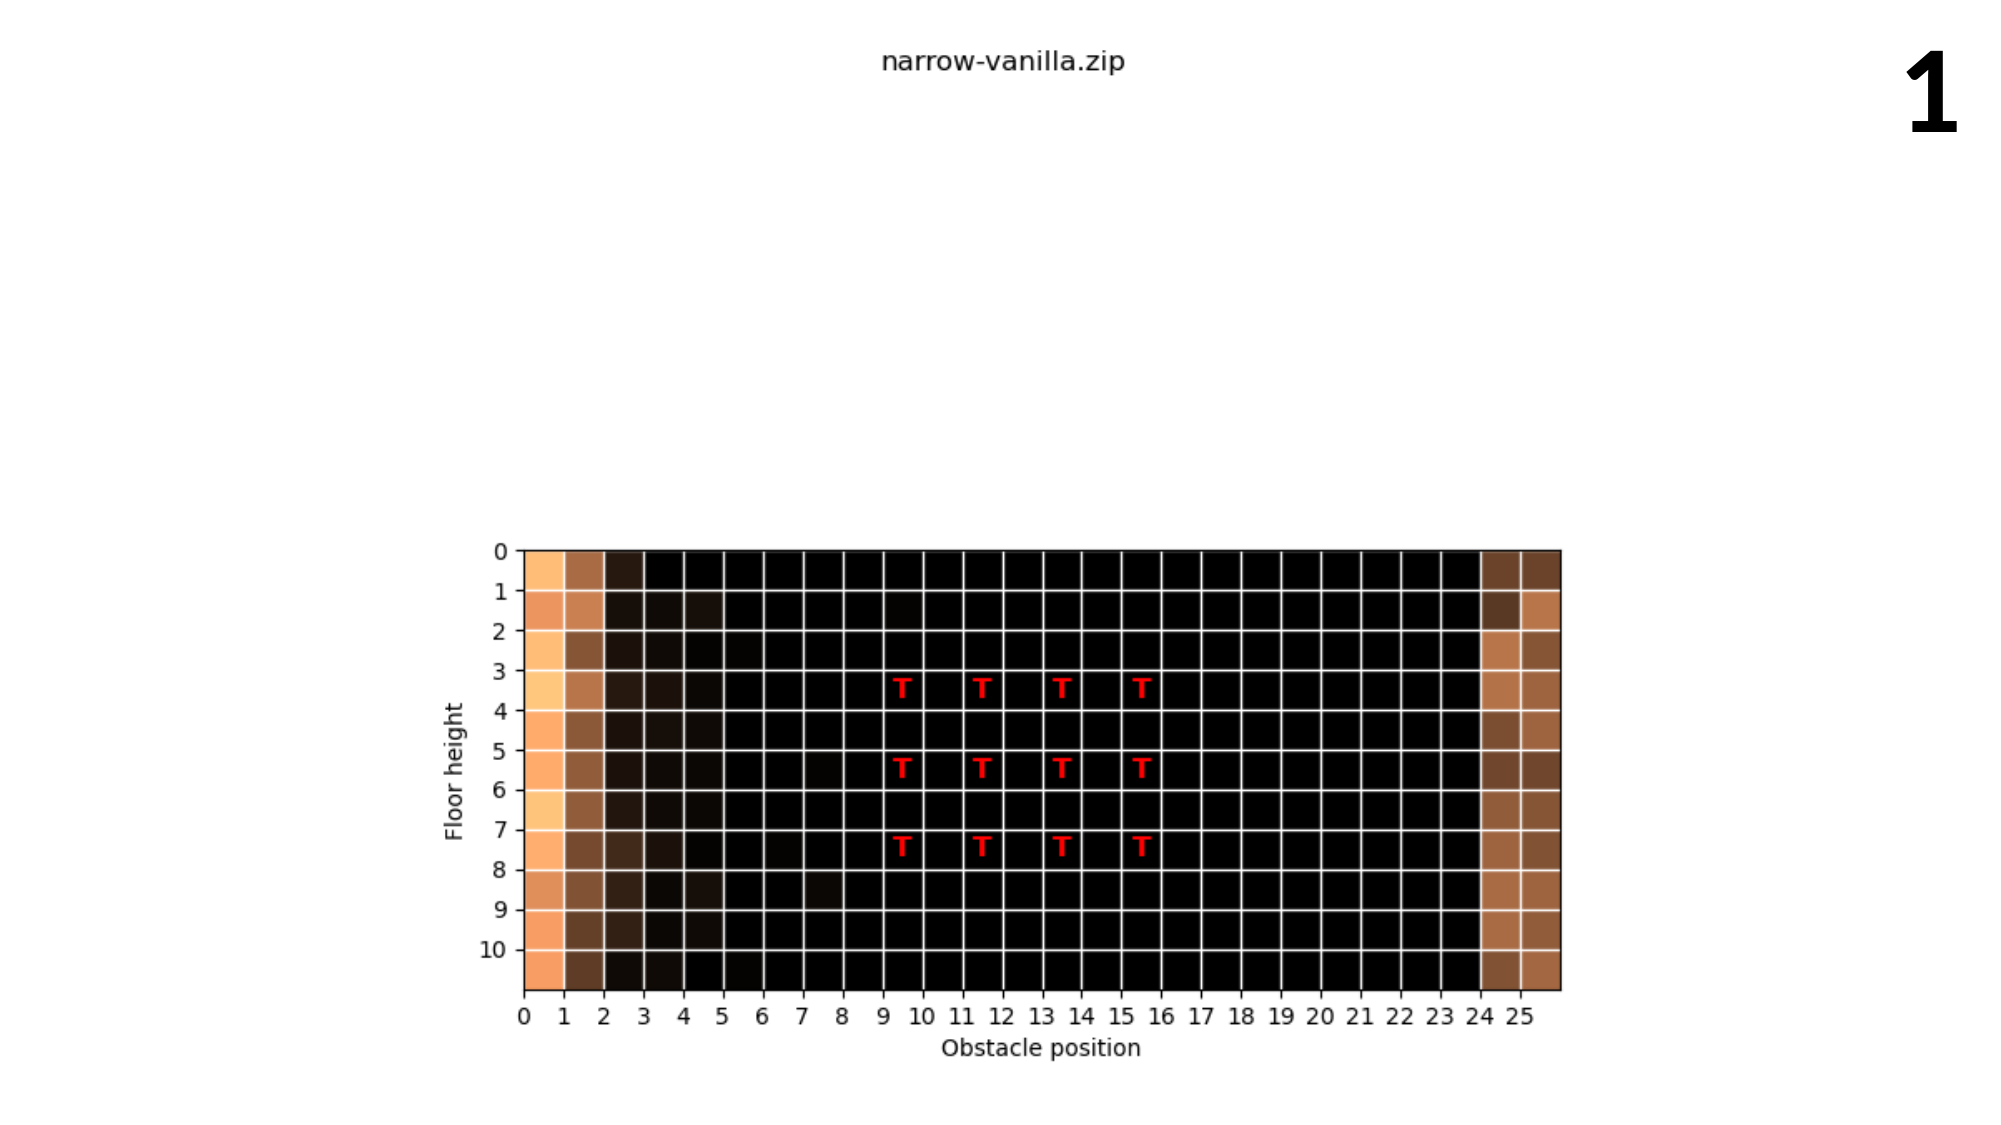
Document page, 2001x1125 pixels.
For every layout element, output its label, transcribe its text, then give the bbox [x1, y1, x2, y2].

text_box 1 [1884, 0, 1977, 165]
picture [428, 34, 1577, 1078]
